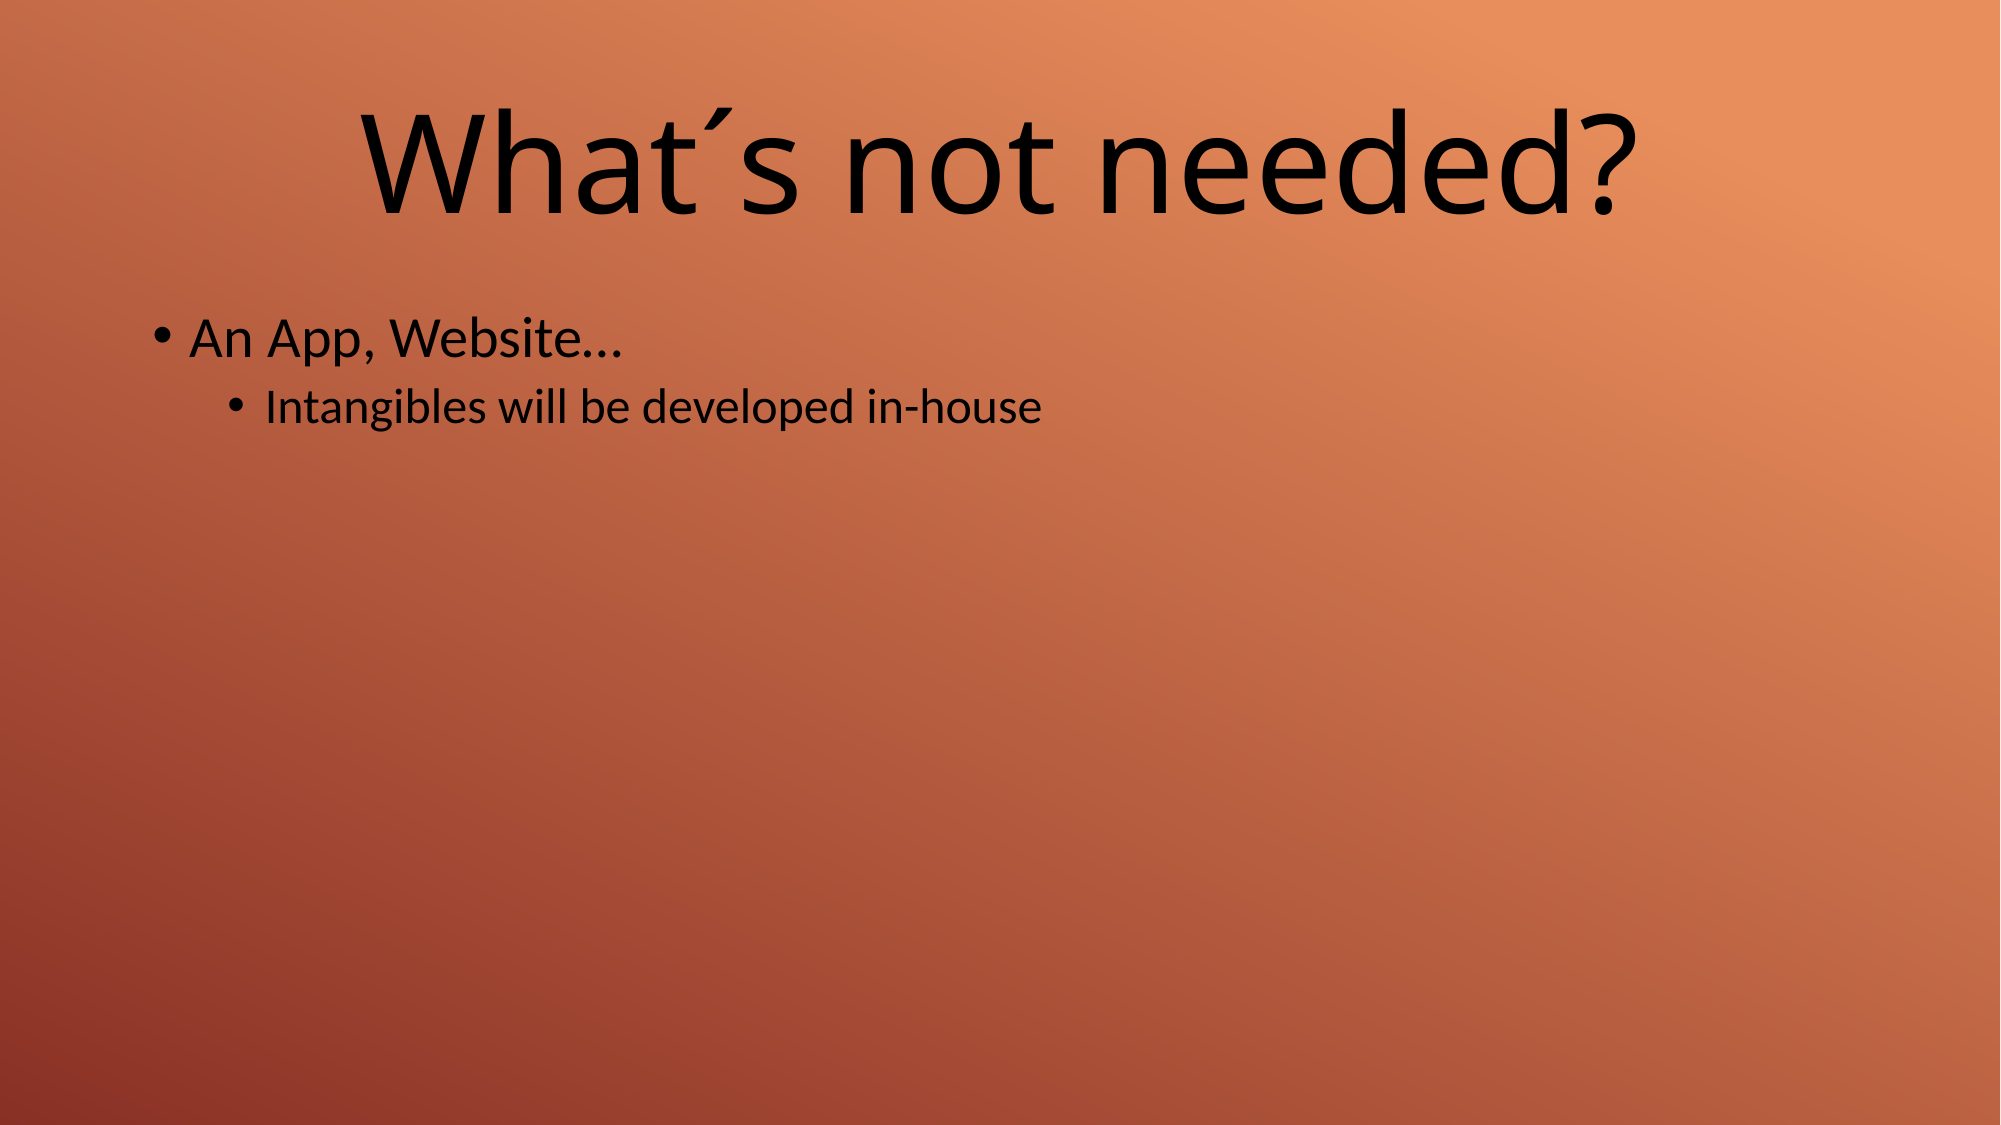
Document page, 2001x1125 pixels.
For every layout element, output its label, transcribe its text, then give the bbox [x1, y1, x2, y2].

list An App, Website… Intangibles will be developed in-house [137, 299, 1863, 1014]
picture [0, 0, 2001, 1125]
title What´s not needed? [137, 59, 1863, 278]
